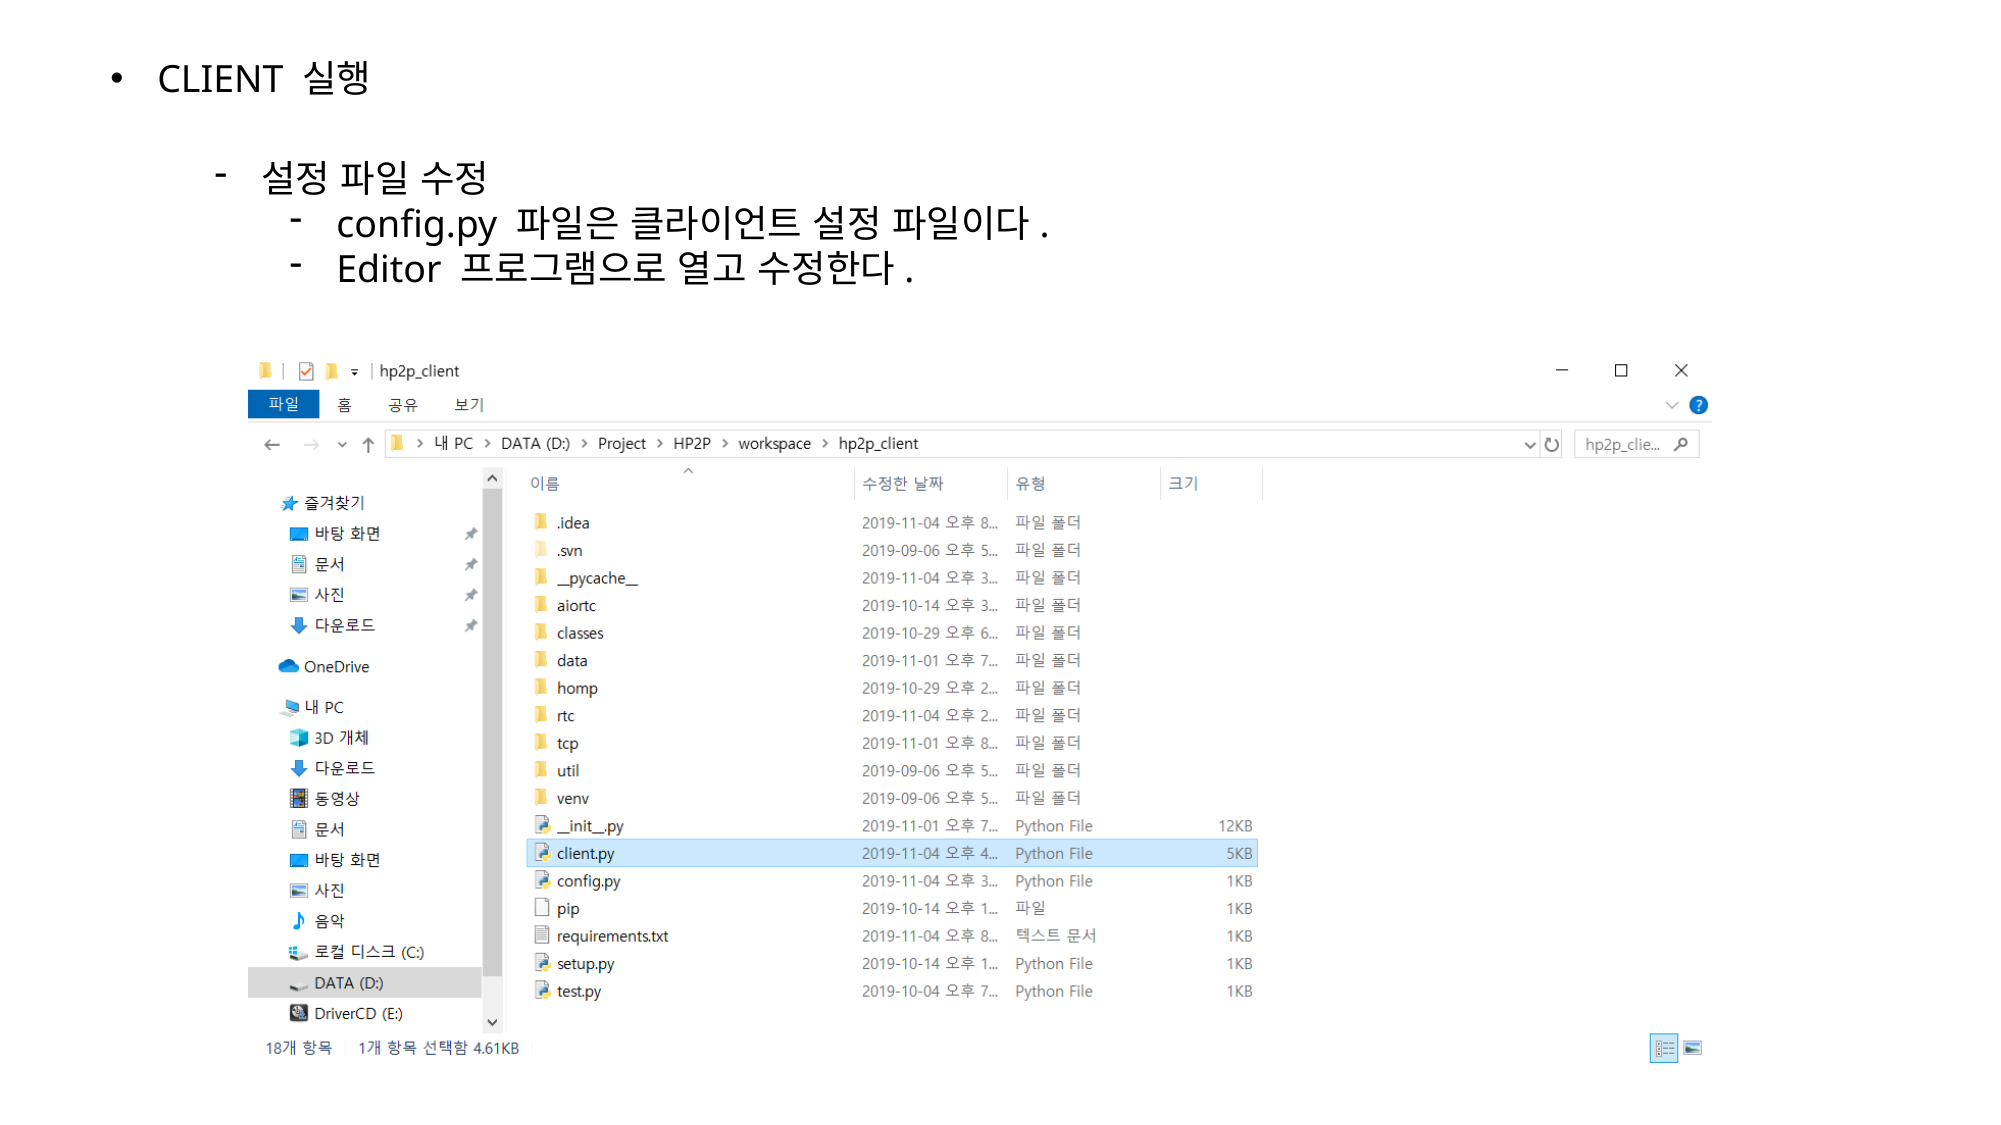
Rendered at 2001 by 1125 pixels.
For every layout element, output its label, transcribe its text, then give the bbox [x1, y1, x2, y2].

text_box 설정 파일 수정 config.py 파일은 클라이언트 설정 파일이다. Editor 프로그램으로 열고 수정한다. [199, 147, 1406, 298]
picture [247, 351, 1713, 1064]
text_box CLIENT 실행 [95, 47, 692, 108]
